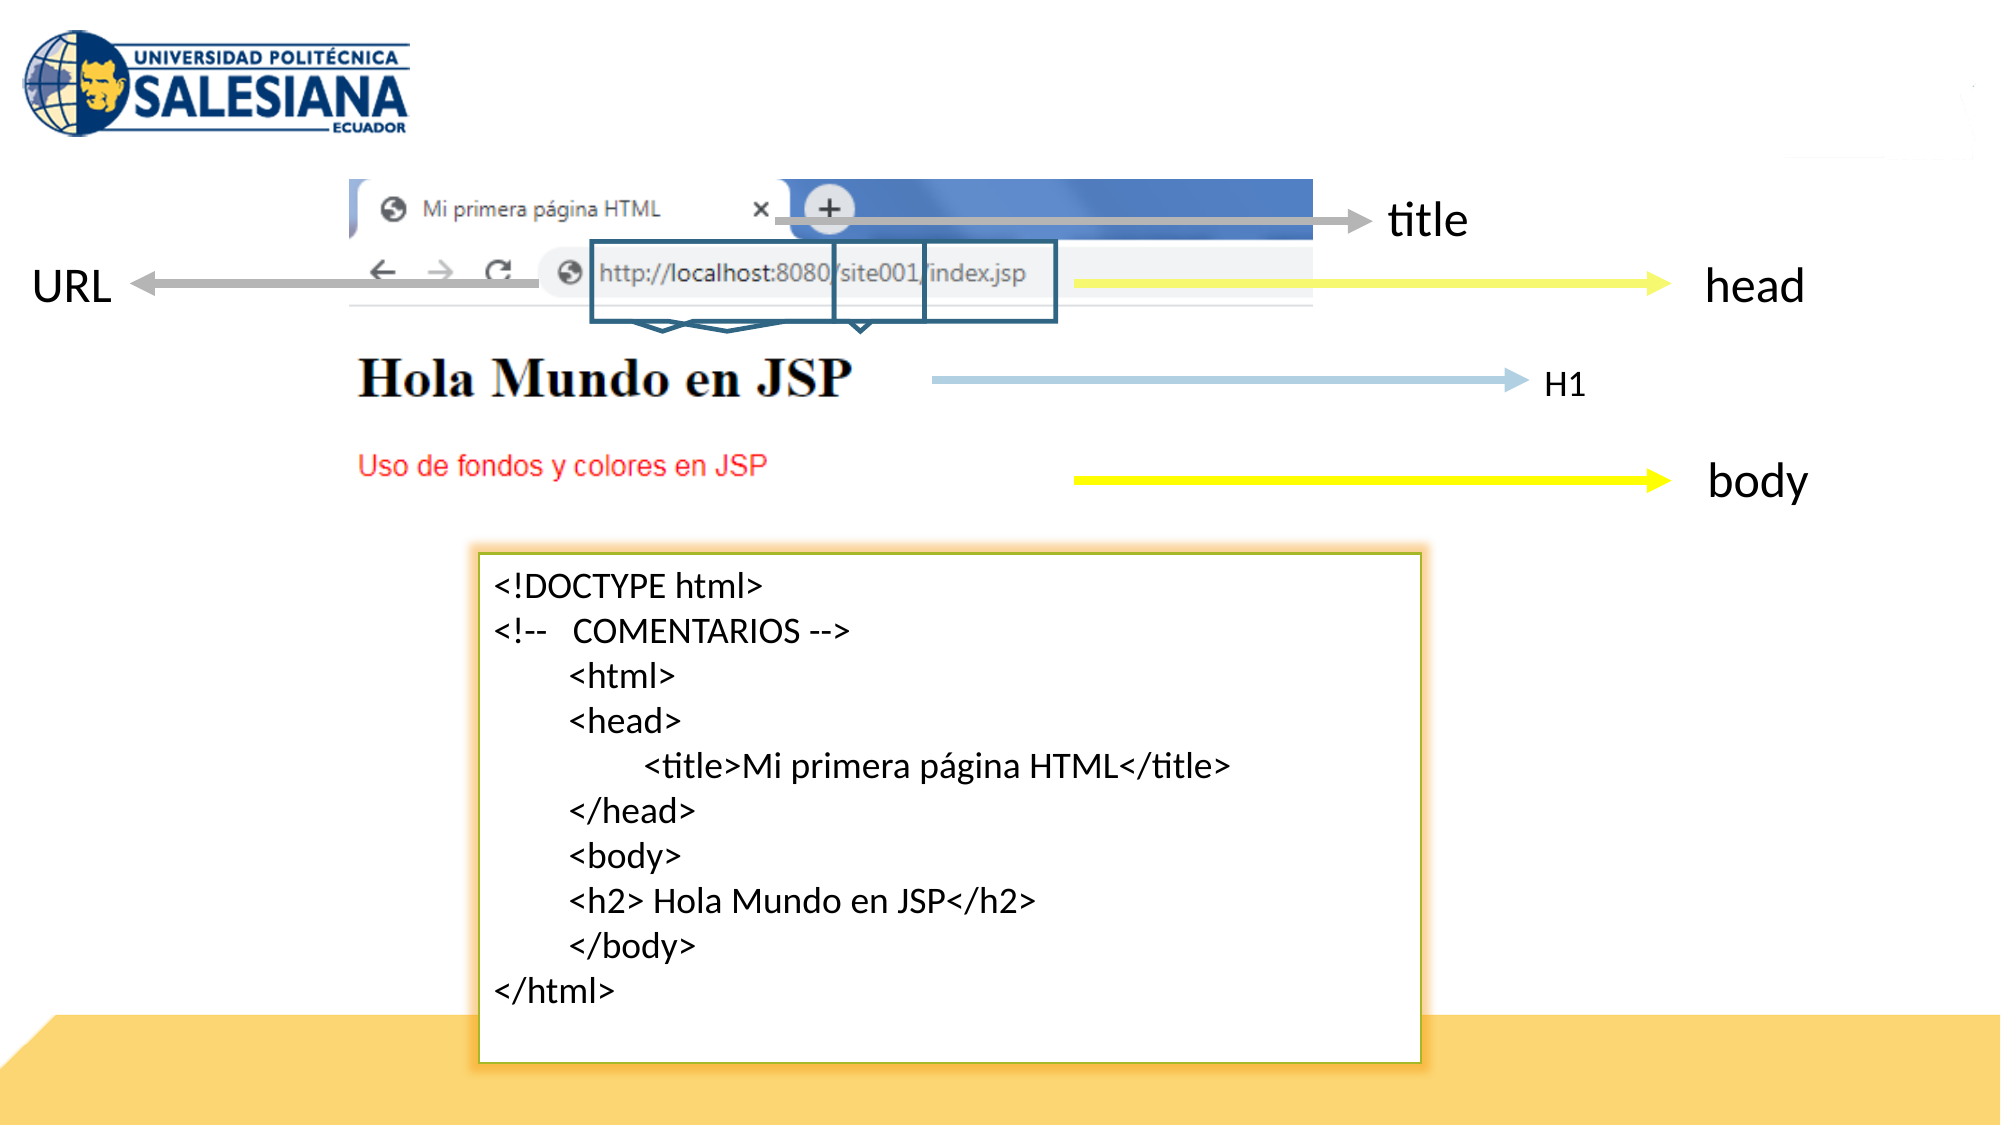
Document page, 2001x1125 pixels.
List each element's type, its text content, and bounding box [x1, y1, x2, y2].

text_box <!DOCTYPE html> <!-- COMENTARIOS --> <html> <head> <title>Mi primera página HTML</title> </head> <body> <h2> Hola Mundo en JSP</h2> </body> </html> [478, 552, 1422, 1064]
text_box URL [16, 245, 349, 321]
picture [0, 0, 2001, 1125]
text_box title [1372, 179, 1570, 255]
text_box head [1689, 245, 1866, 321]
text_box body [1692, 440, 1952, 516]
text_box H1 [1529, 351, 1856, 412]
